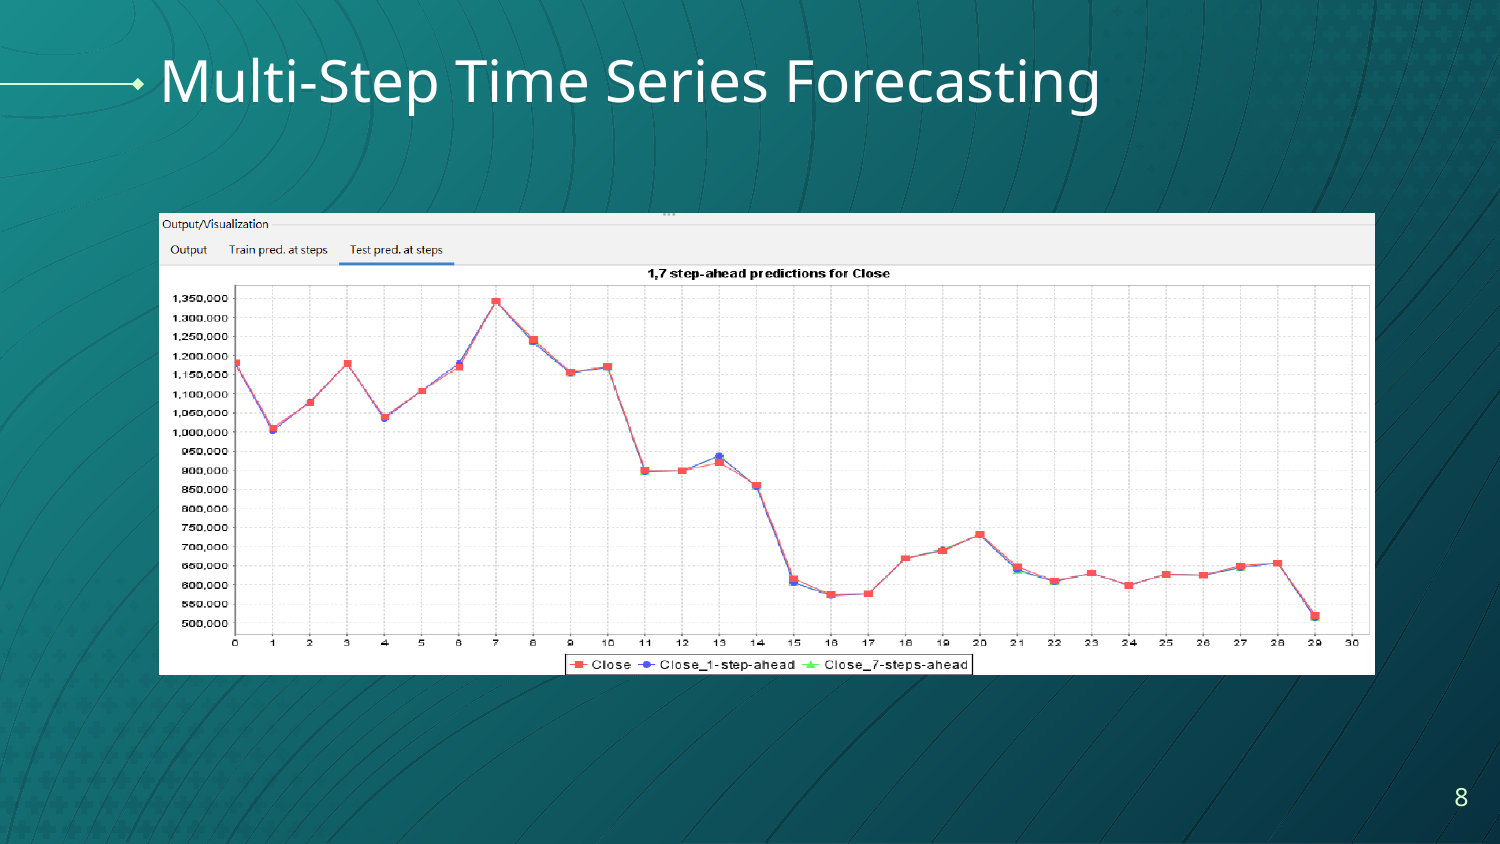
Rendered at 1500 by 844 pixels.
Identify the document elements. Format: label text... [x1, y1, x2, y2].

title Multi-Step Time Series Forecasting [159, 51, 1340, 117]
slide_number 8 [1378, 766, 1469, 832]
picture [159, 213, 1375, 676]
